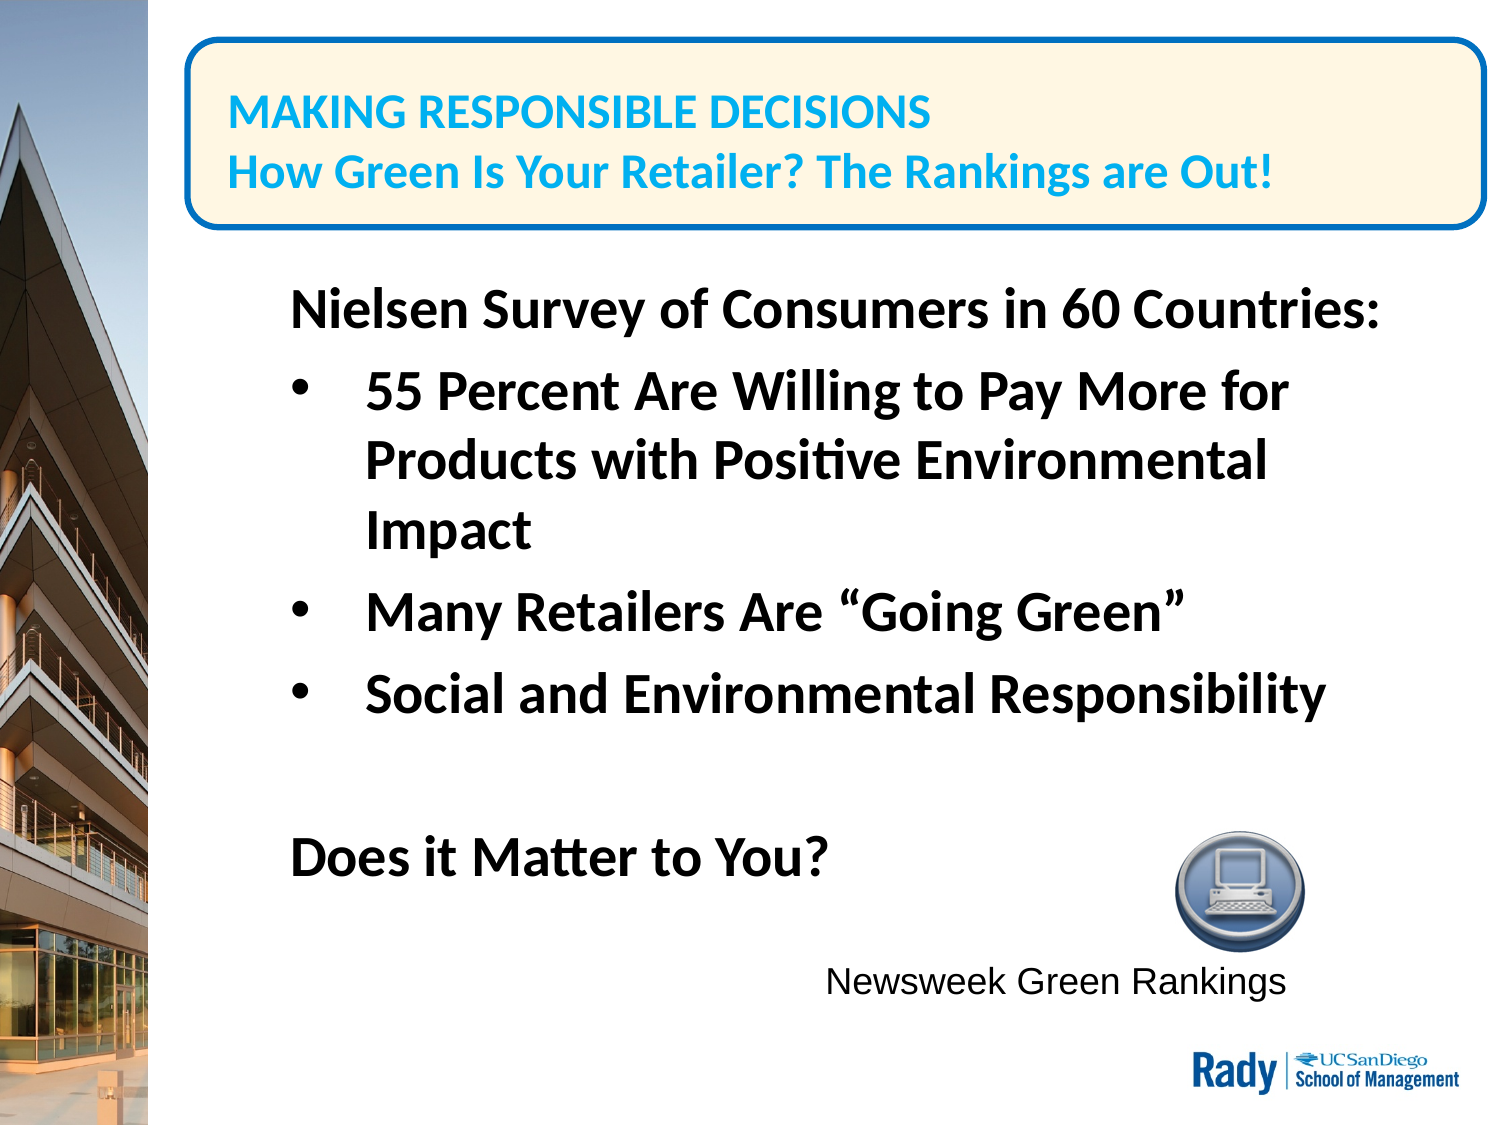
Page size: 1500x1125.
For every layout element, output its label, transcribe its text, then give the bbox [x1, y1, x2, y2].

title MAKING RESPONSIBLE DECISIONS How Green Is Your Retailer? The Rankings are Out! [212, 44, 1426, 233]
picture [1187, 1044, 1463, 1101]
text_box [187, 39, 1485, 228]
text_box Newsweek Green Rankings [804, 956, 1308, 995]
picture [1174, 828, 1307, 954]
list Nielsen Survey of Consumers in 60 Countries: 55 Percent Are Willing to Pay More for Products with Positive Environmental Impact Many Retailers Are “Going Green” Social and Environmental Responsibility Does it Matter to You? [274, 262, 1426, 1006]
picture [0, 0, 148, 1125]
